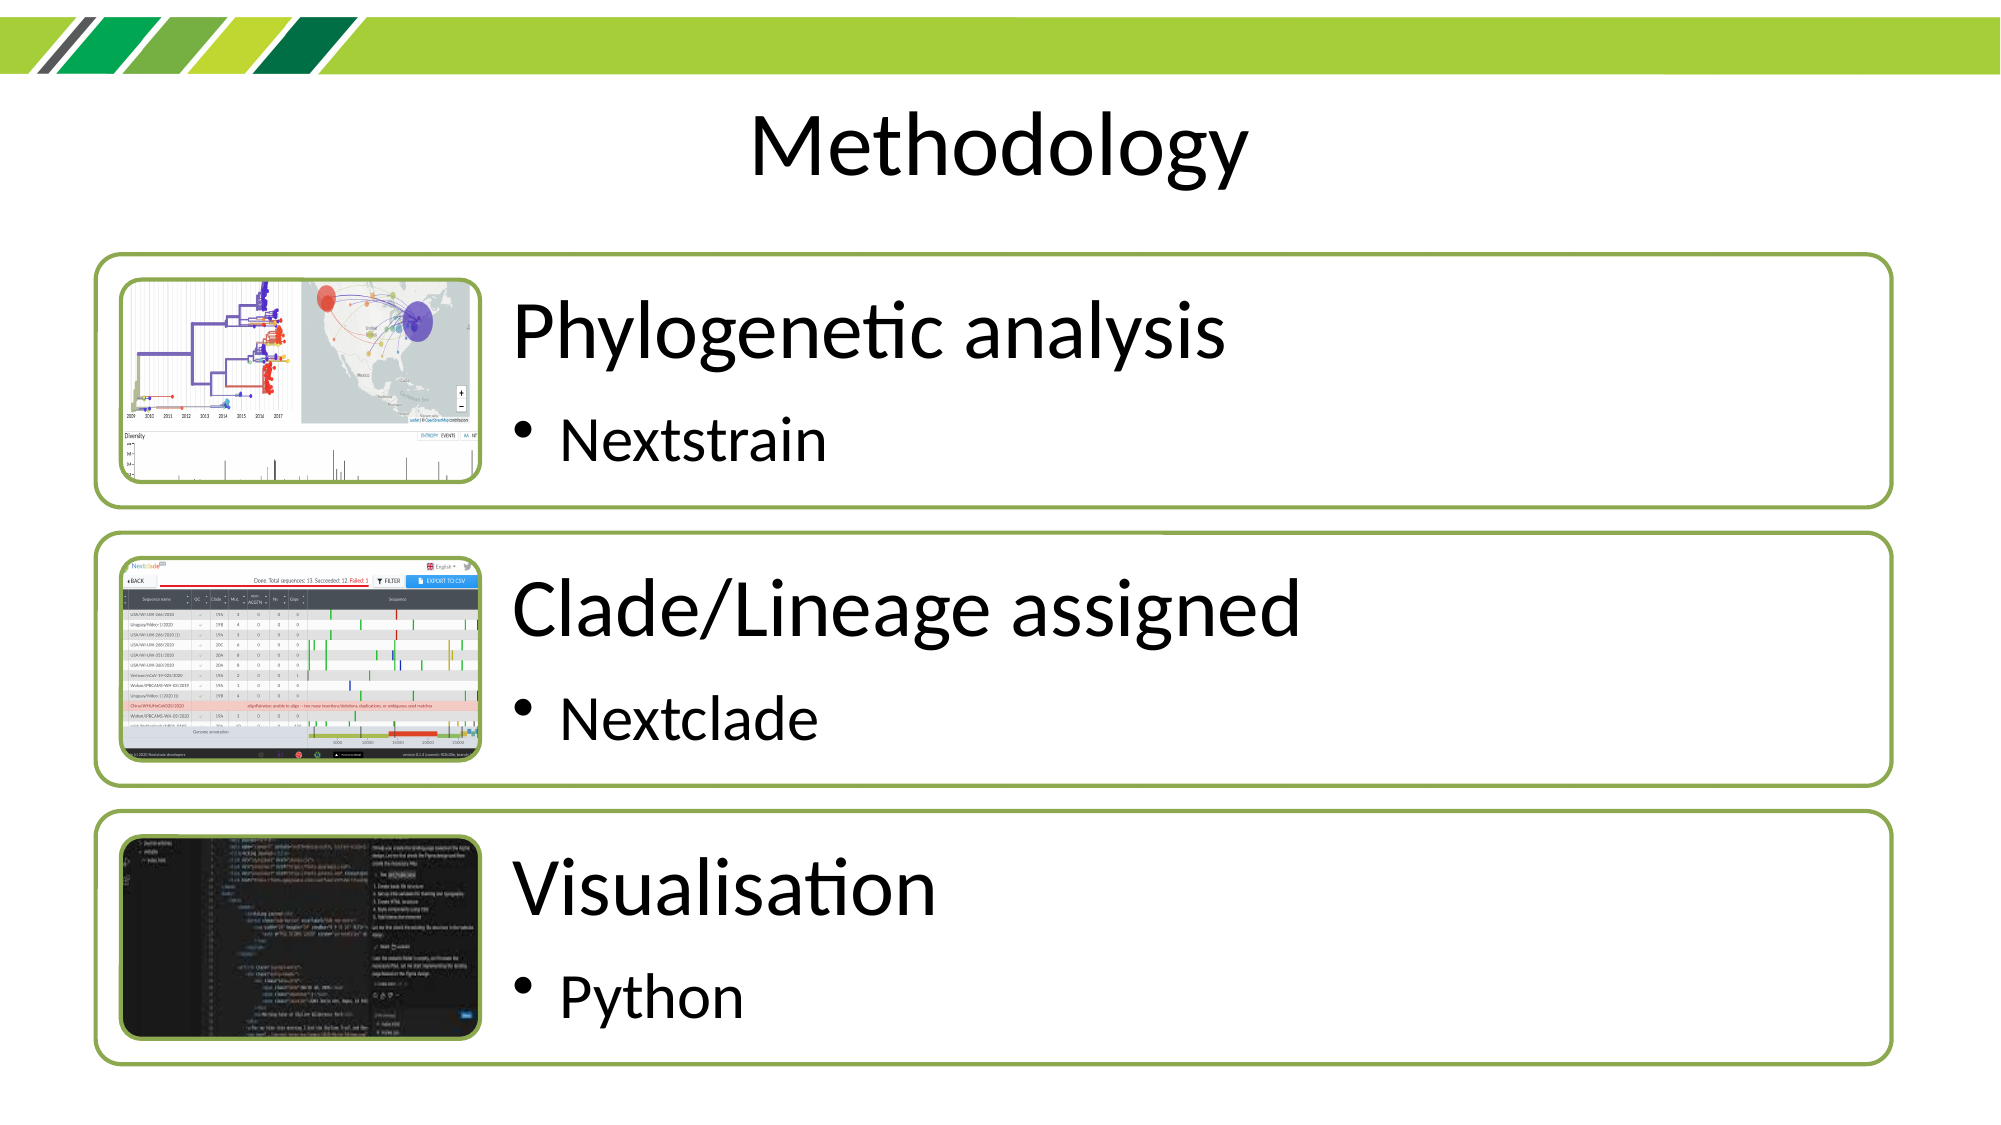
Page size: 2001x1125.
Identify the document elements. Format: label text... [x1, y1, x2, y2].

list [95, 254, 1892, 1065]
title Methodology [99, 45, 1900, 233]
picture [0, 0, 2001, 1125]
